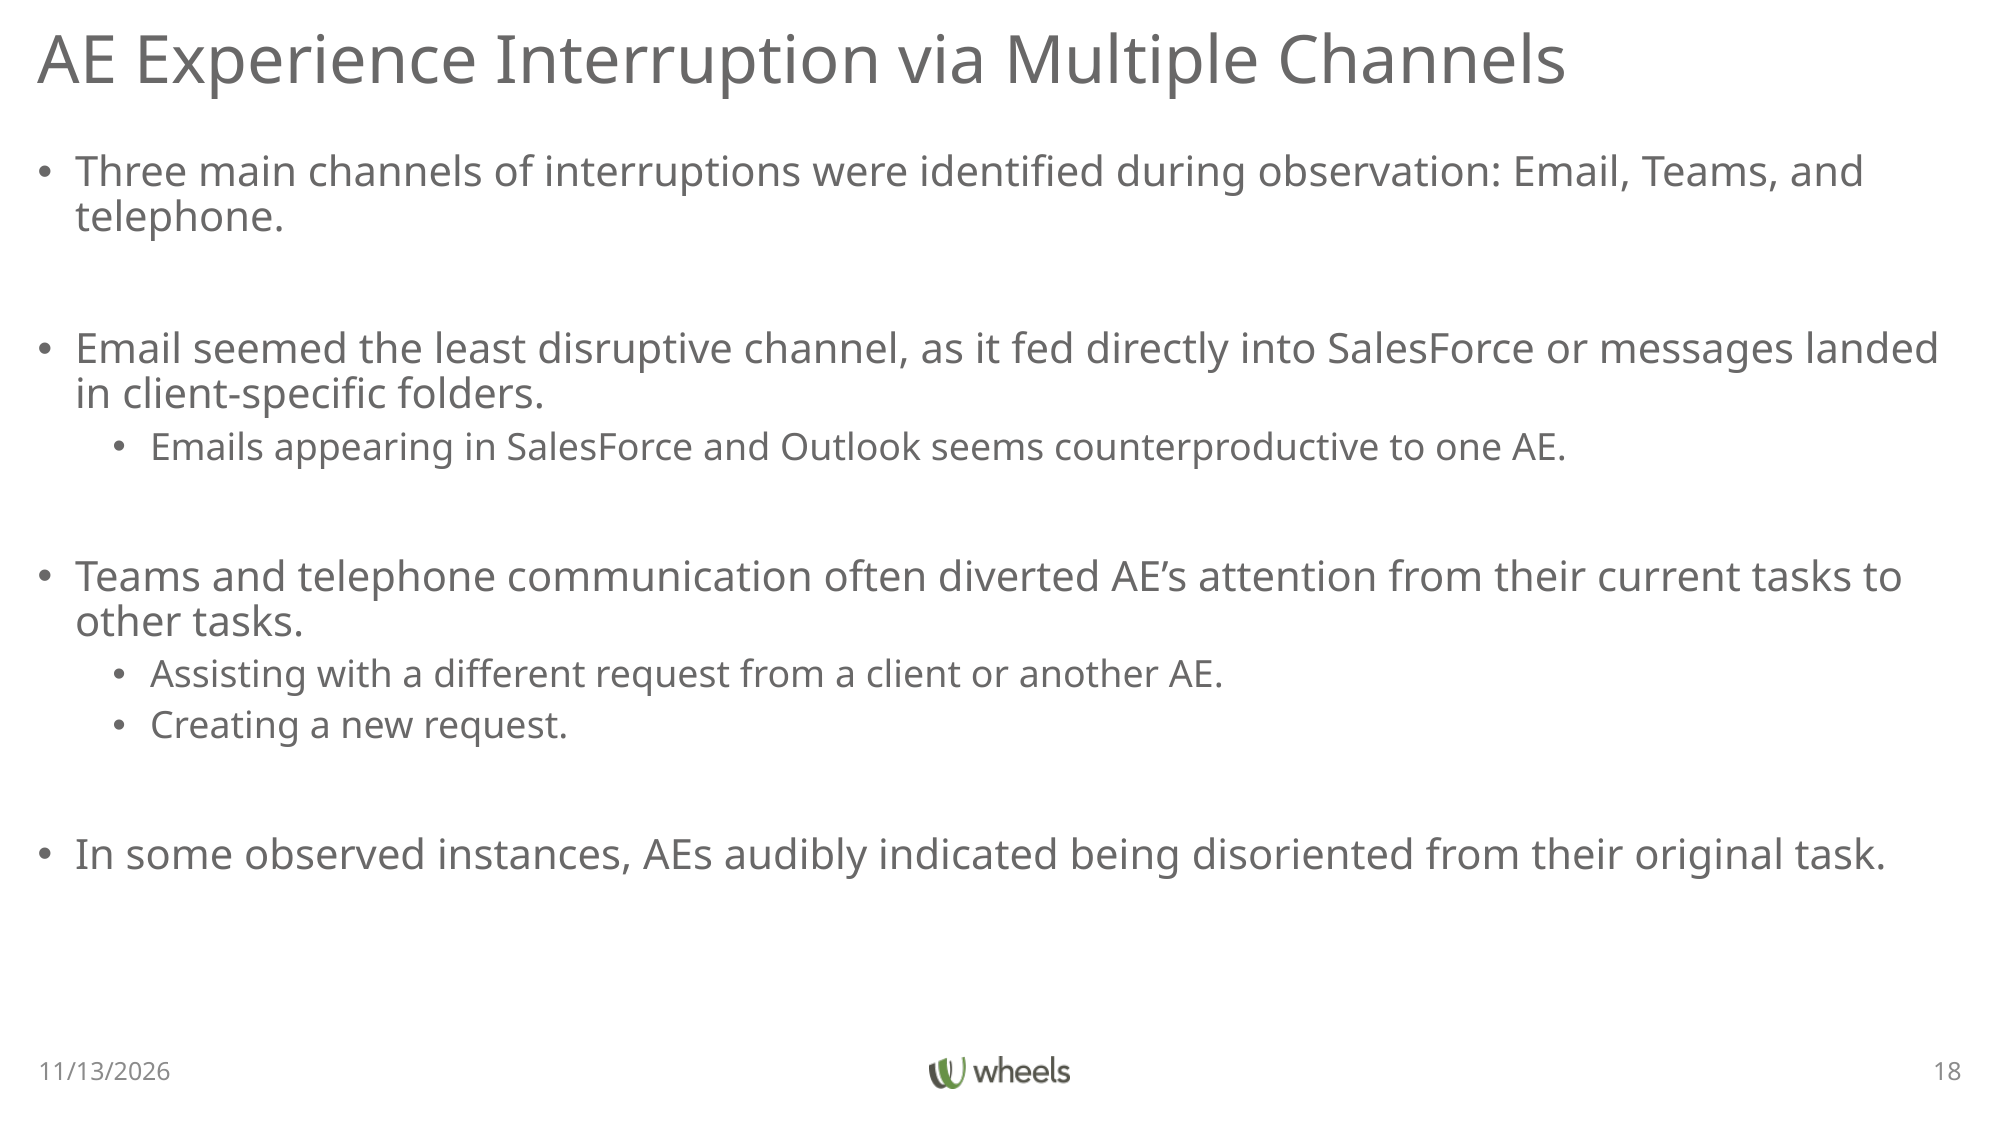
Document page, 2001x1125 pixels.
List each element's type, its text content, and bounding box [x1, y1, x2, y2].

picture [929, 1056, 1070, 1089]
title AE Experience Interruption via Multiple Channels [0, 6, 2000, 119]
list Three main channels of interruptions were identified during observation: Email, Teams, and telephone. Email seemed the least disruptive channel, as it fed directly into SalesForce or messages landed in client-specific folders. Emails appearing in SalesForce and Outlook seems counterproductive to one AE. Teams and telephone communication often diverted AE’s attention from their current tasks to other tasks. Assisting with a different request from a client or another AE. Creating a new request. In some observed instances, AEs audibly indicated being disoriented from their original task. [0, 143, 2000, 1014]
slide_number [0, 1042, 451, 1103]
slide_number 18 [1549, 1042, 2000, 1103]
